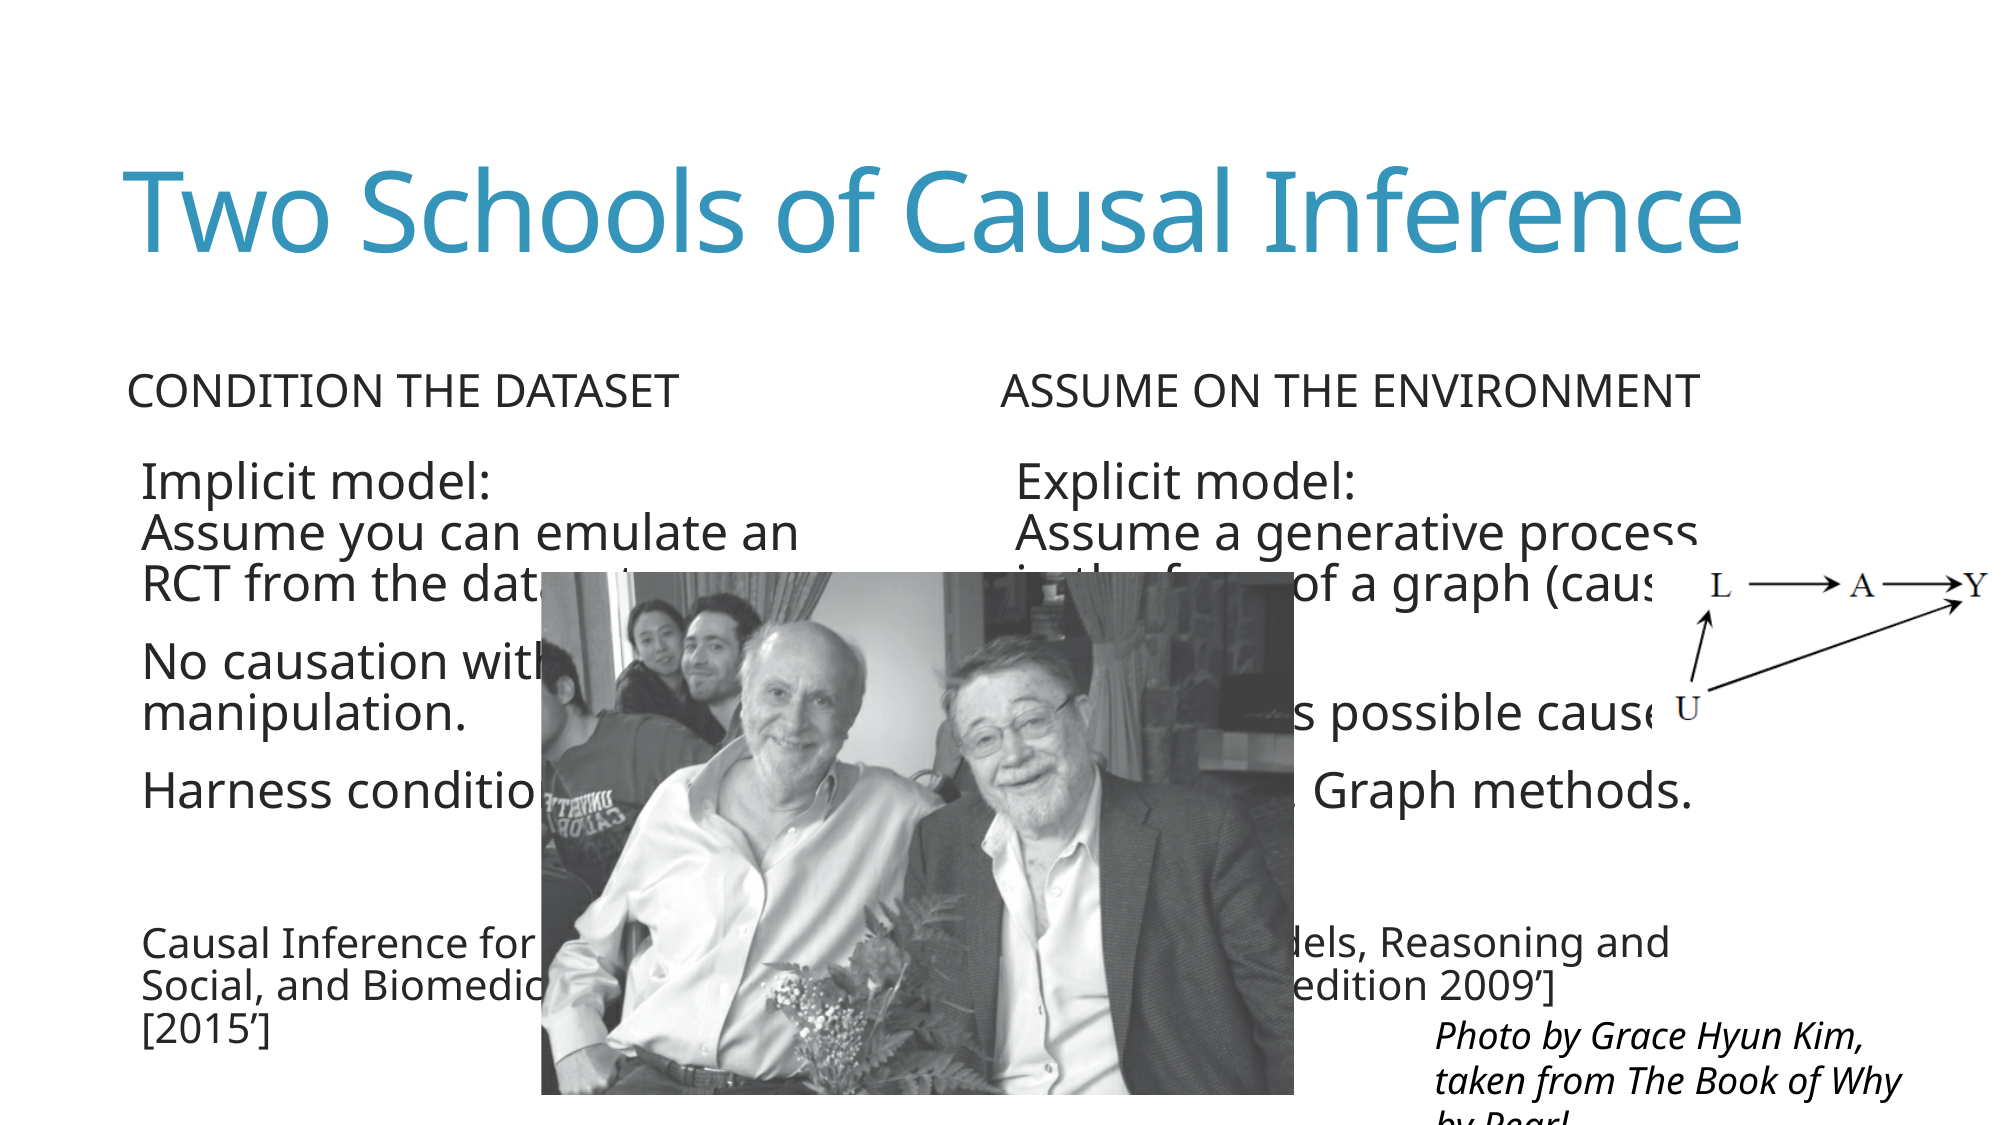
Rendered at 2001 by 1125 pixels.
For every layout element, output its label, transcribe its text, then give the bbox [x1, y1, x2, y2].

list Implicit model: Assume you can emulate an RCT from the dataset. No causation without manipulation. Harness conditional statistics. Causal Inference for Statistics, Social, and Biomedical Sciences [2015’] [111, 451, 876, 977]
picture [1652, 544, 2000, 733]
title Two Schools of Causal Inference [107, 81, 1875, 354]
text_box Photo by Grace Hyun Kim, taken from The Book of Why by Pearl [1419, 1004, 1964, 1125]
list Assume on the environment [985, 334, 1751, 451]
picture [541, 572, 1295, 1095]
list Explicit model: Assume a generative process in the form of a graph (causal diagram). Everything is possible cause. Do-calculus. Graph methods. Causality: Models, Reasoning and Inference [2nd edition 2009’] [985, 451, 1751, 977]
list Condition the dataset [111, 334, 876, 451]
